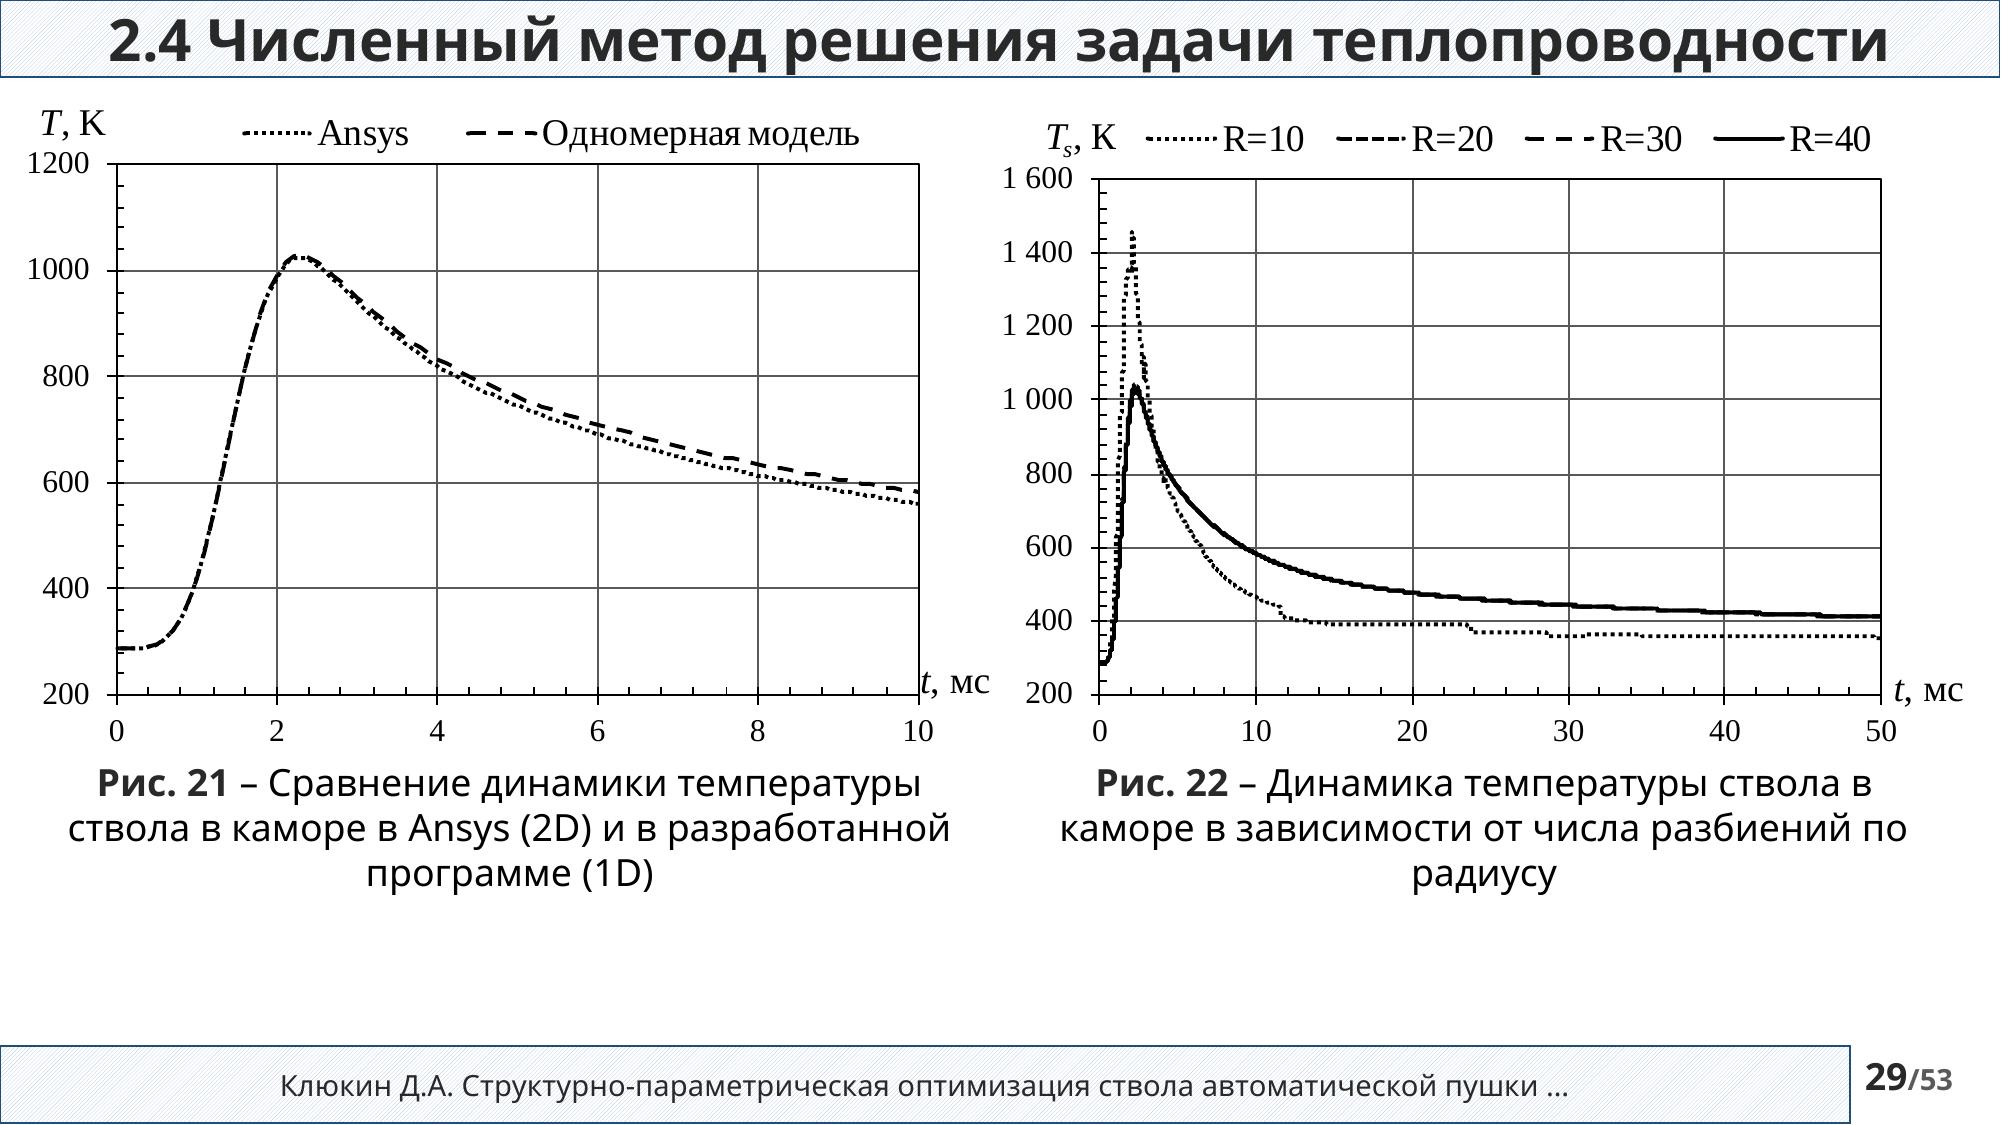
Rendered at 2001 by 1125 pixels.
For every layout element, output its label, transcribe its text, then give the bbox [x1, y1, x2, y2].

slide_number 29/53 [1850, 1045, 2000, 1125]
text_box 2.4 Численный метод решения задачи теплопроводности [0, 0, 2000, 78]
text_box Рис. 22 – Динамика температуры ствола в каморе в зависимости от числа разбиений по радиусу [1025, 752, 1943, 902]
text_box Клюкин Д.А. Структурно-параметрическая оптимизация ствола автоматической пушки … [0, 1045, 1850, 1123]
picture [22, 96, 1972, 752]
text_box Рис. 21 – Сравнение динамики температуры ствола в каморе в Ansys (2D) и в разработанной программе (1D) [50, 752, 969, 902]
